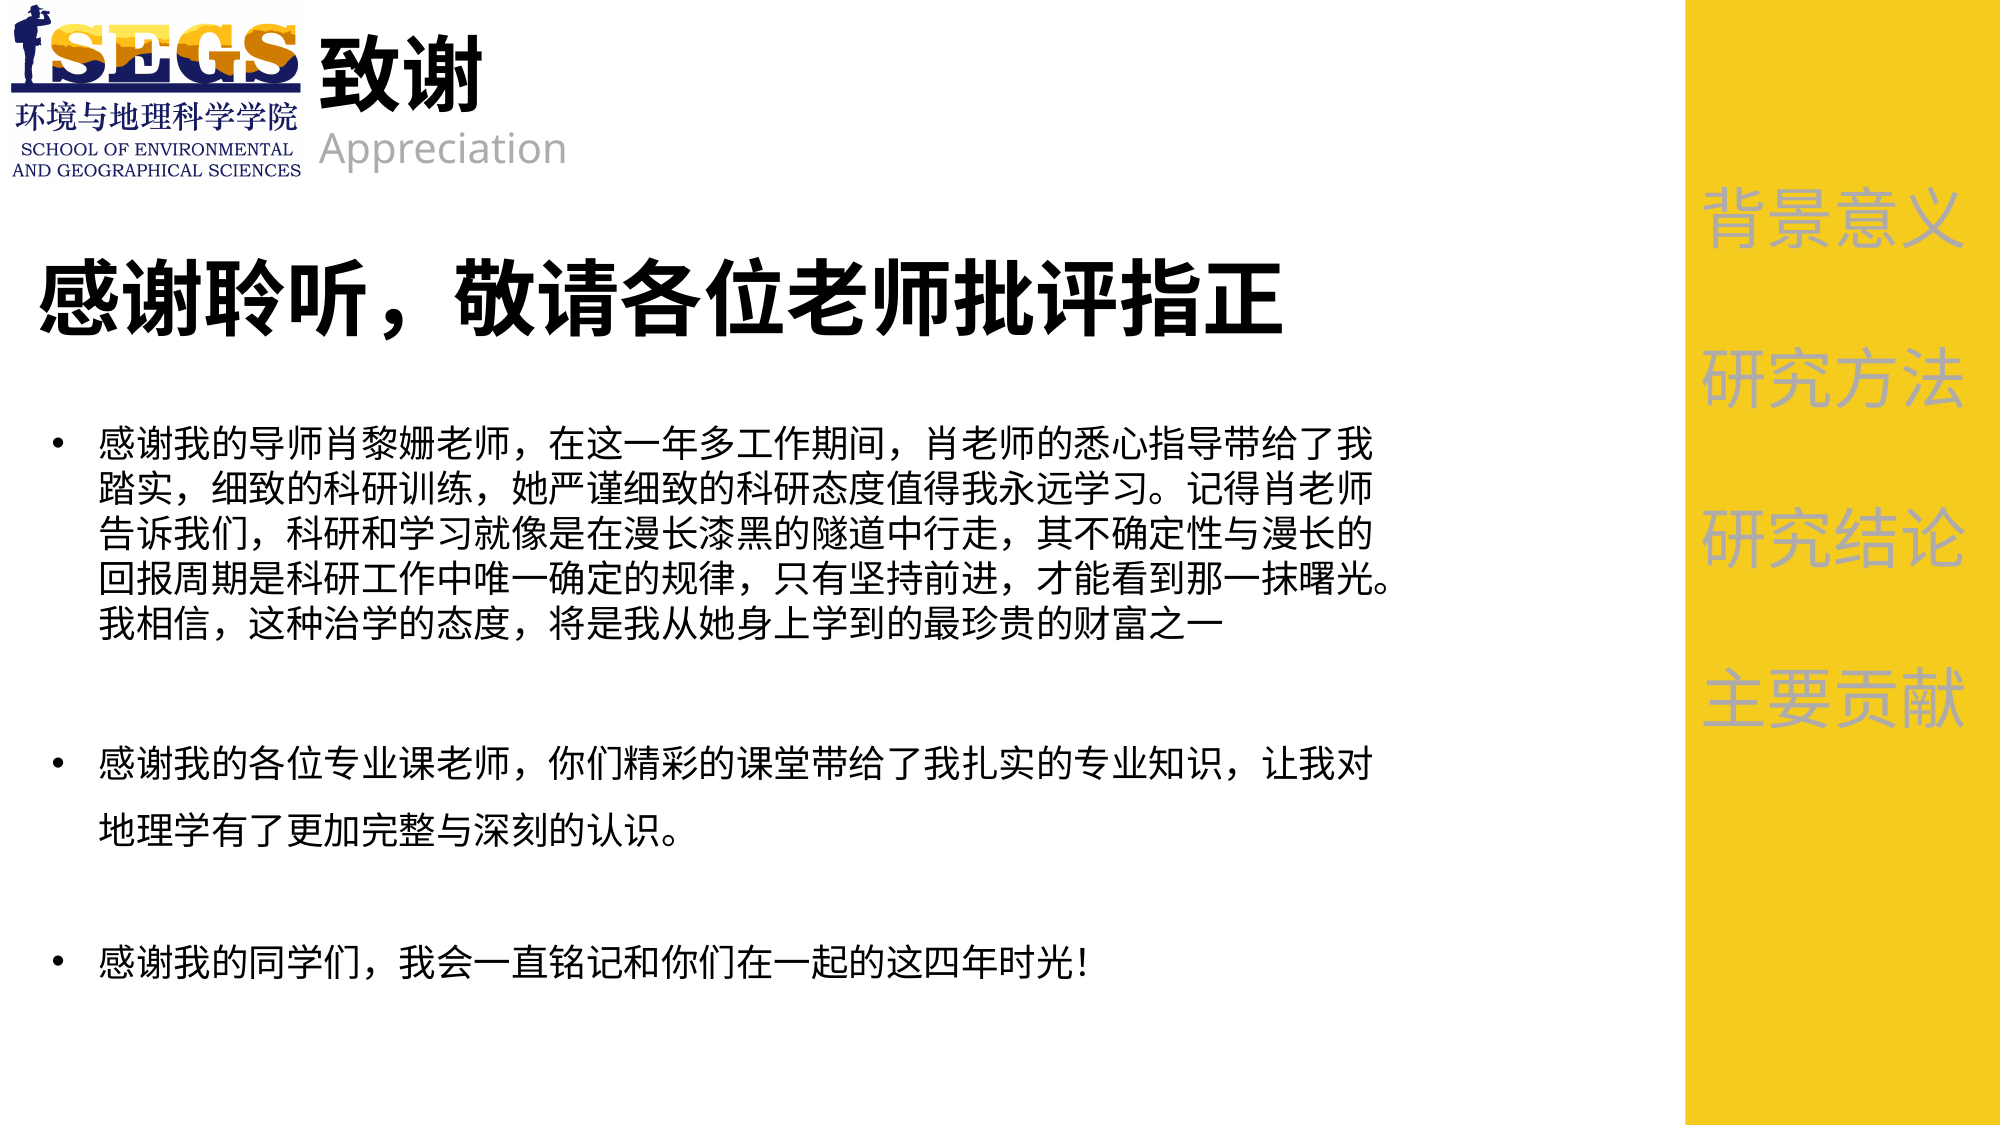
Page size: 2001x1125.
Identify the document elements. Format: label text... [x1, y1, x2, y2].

text_box 感谢我的导师肖黎姗老师，在这一年多工作期间，肖老师的悉心指导带给了我踏实，细致的科研训练，她严谨细致的科研态度值得我永远学习。记得肖老师告诉我们，科研和学习就像是在漫长漆黑的隧道中行走，其不确定性与漫长的回报周期是科研工作中唯一确定的规律，只有坚持前进，才能看到那一抹曙光。我相信，这种治学的态度，将是我从她身上学到的最珍贵的财富之一 [0, 412, 1396, 652]
text_box 感谢我的各位专业课老师，你们精彩的课堂带给了我扎实的专业知识，让我对地理学有了更加完整与深刻的认识。 [0, 709, 1396, 860]
text_box 感谢我的同学们，我会一直铭记和你们在一起的这四年时光！ [0, 908, 1396, 991]
text_box [1684, 0, 2000, 1125]
text_box 致谢 Appreciation [304, 15, 1308, 180]
picture [7, 0, 304, 187]
text_box 背景意义 研究方法 研究结论 主要贡献 [1685, 169, 2000, 745]
text_box 感谢聆听，敬请各位老师批评指正 [22, 238, 1301, 354]
